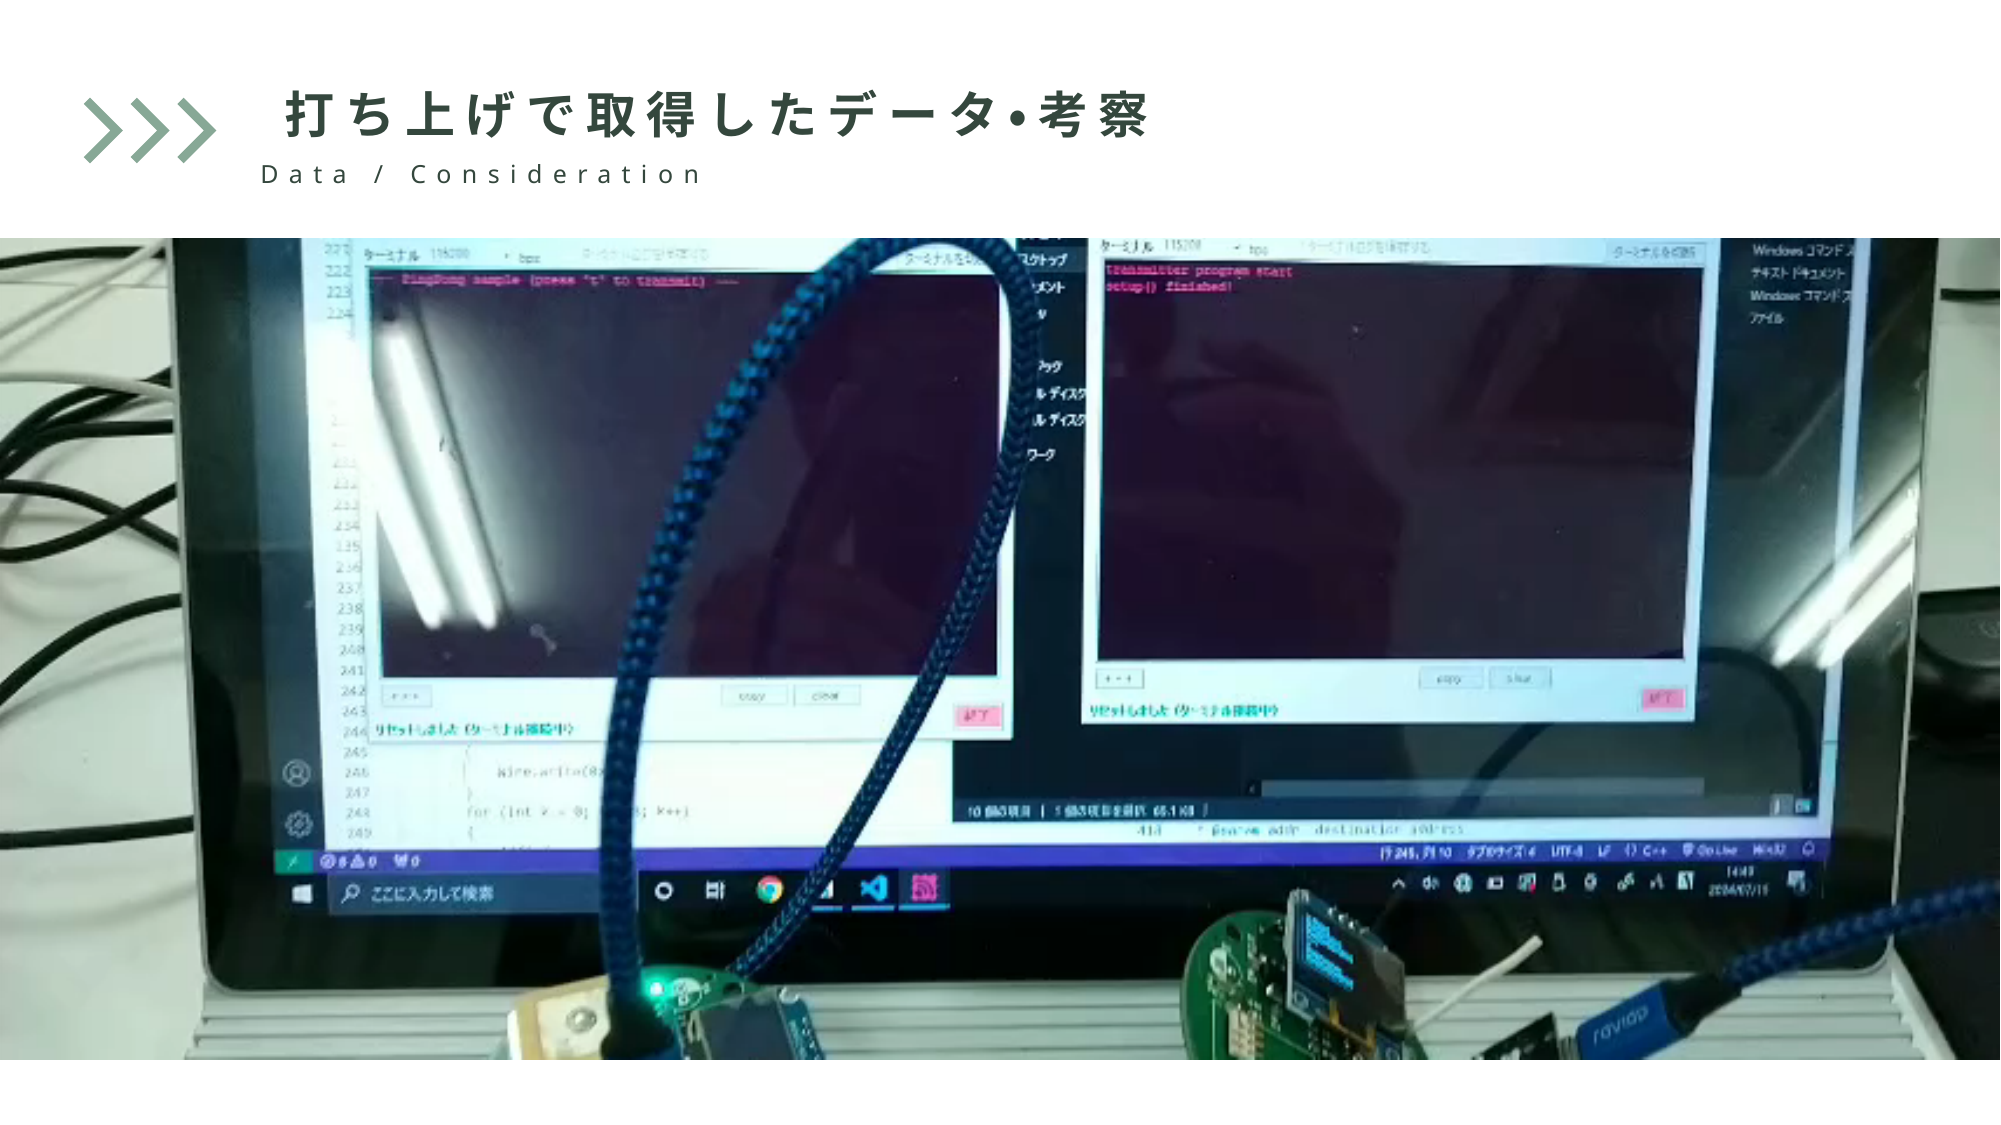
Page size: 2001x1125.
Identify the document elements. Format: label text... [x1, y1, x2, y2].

text_box 打ち上げで取得したデータ・考察 [270, 76, 1165, 152]
text_box Data / Consideration [245, 151, 715, 196]
text_box [129, 96, 172, 165]
text_box [175, 96, 218, 165]
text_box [0, 237, 2000, 1061]
text_box [82, 96, 125, 165]
